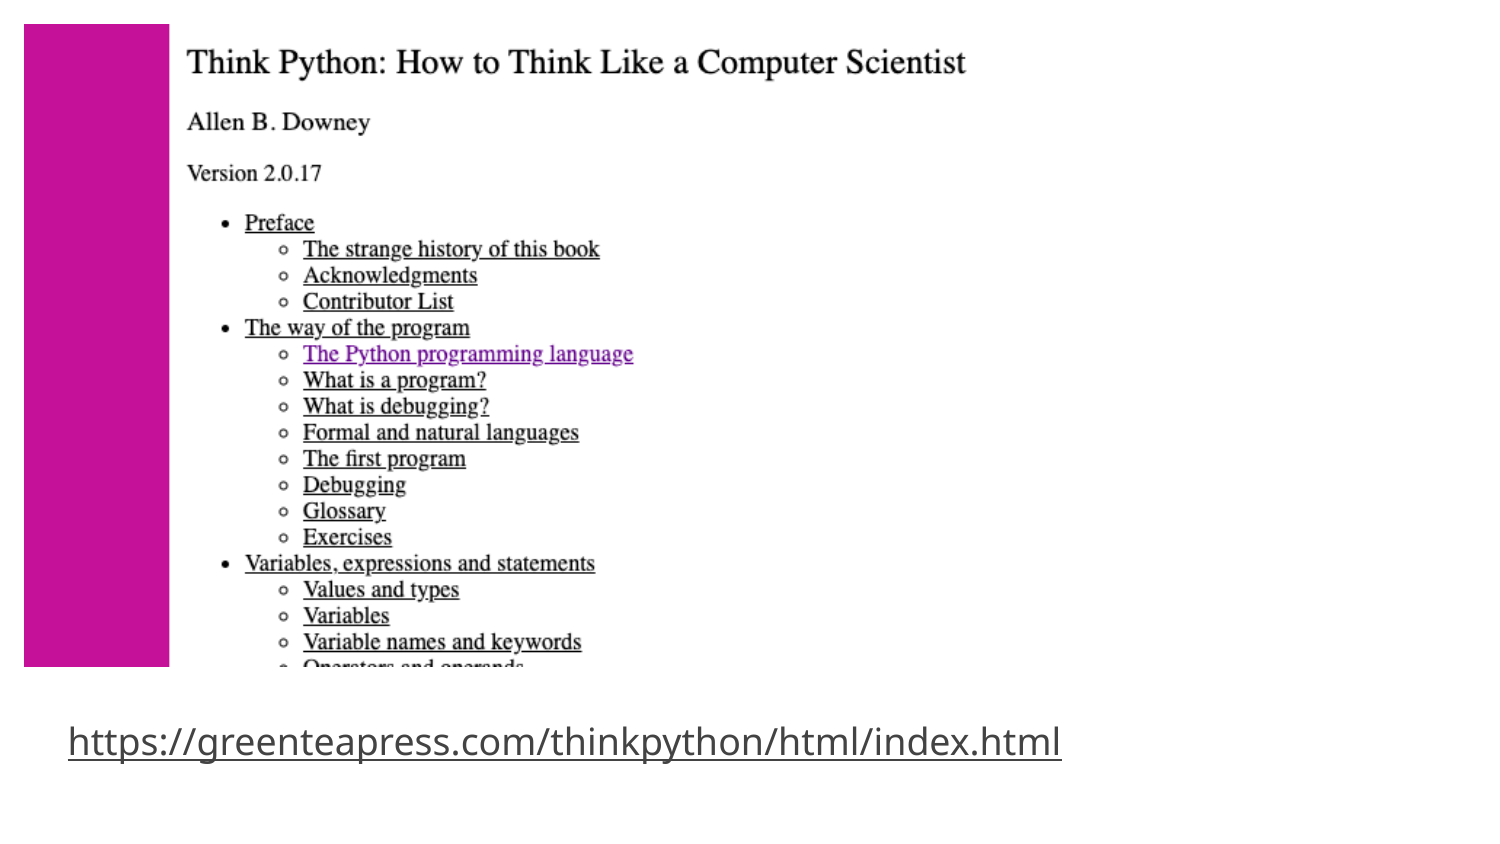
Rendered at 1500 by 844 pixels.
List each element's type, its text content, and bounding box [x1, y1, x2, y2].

picture [24, 24, 996, 668]
list https://greenteapress.com/thinkpython/html/index.html [52, 692, 1458, 791]
